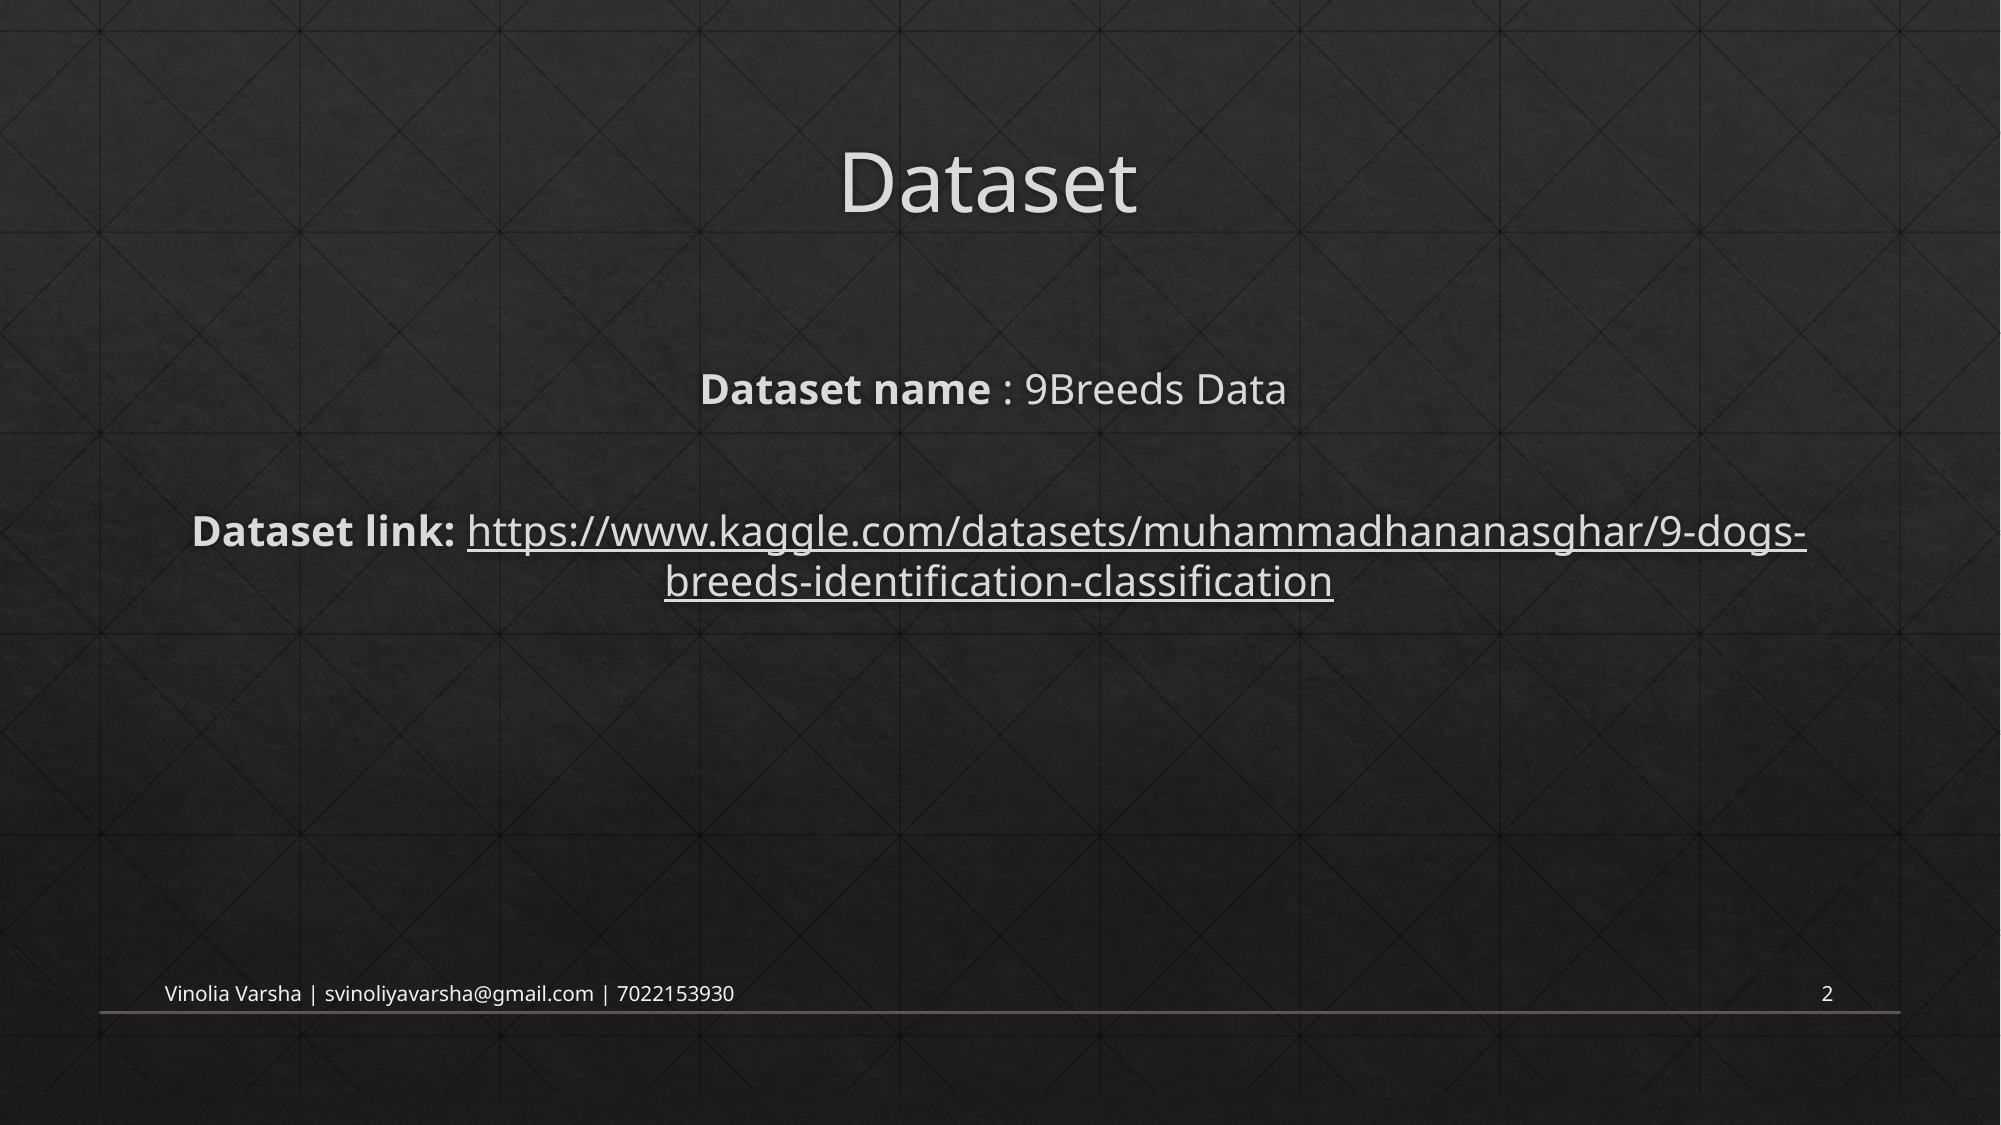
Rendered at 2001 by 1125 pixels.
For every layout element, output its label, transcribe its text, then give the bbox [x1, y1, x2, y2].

list Dataset name : 9Breeds Data Dataset link: https://www.kaggle.com/datasets/muhammadhananasghar/9-dogs-breeds-identification-classification [149, 284, 1849, 950]
title Dataset [149, 99, 1849, 260]
slide_number 2 [1724, 965, 1849, 1025]
footer Vinolia Varsha | svinoliyavarsha@gmail.com | 7022153930 [149, 965, 1245, 1025]
